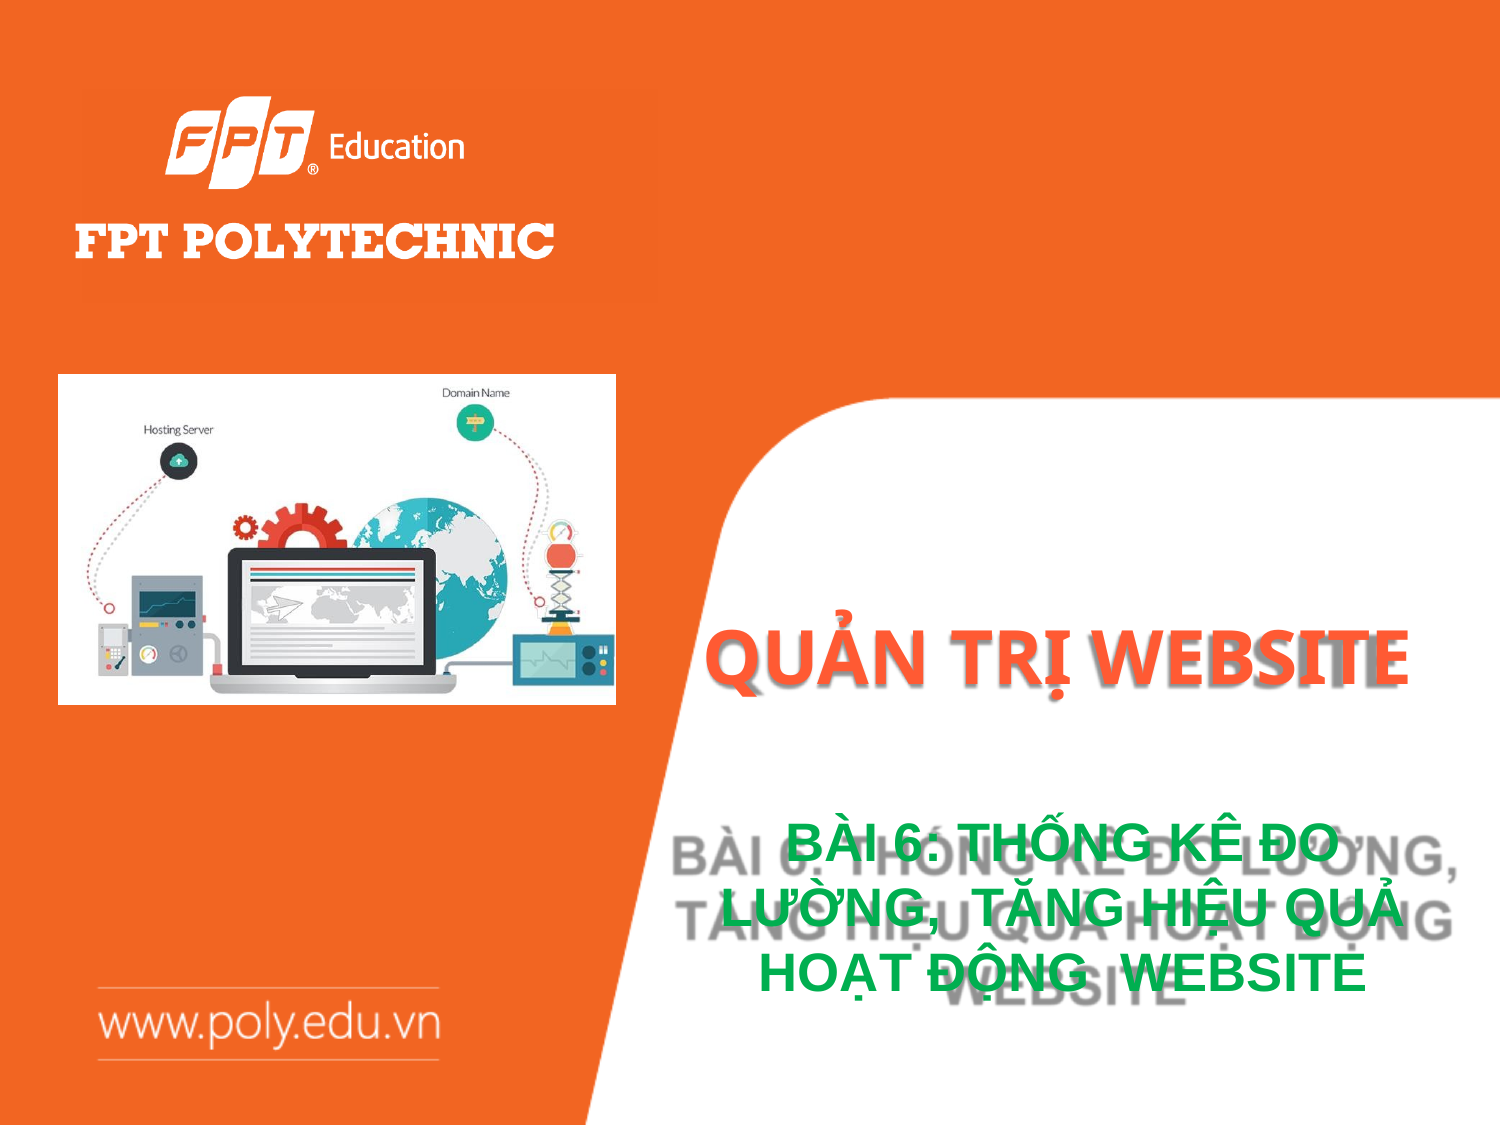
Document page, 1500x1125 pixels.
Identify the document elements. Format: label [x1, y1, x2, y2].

text_box [0, 0, 1500, 1125]
